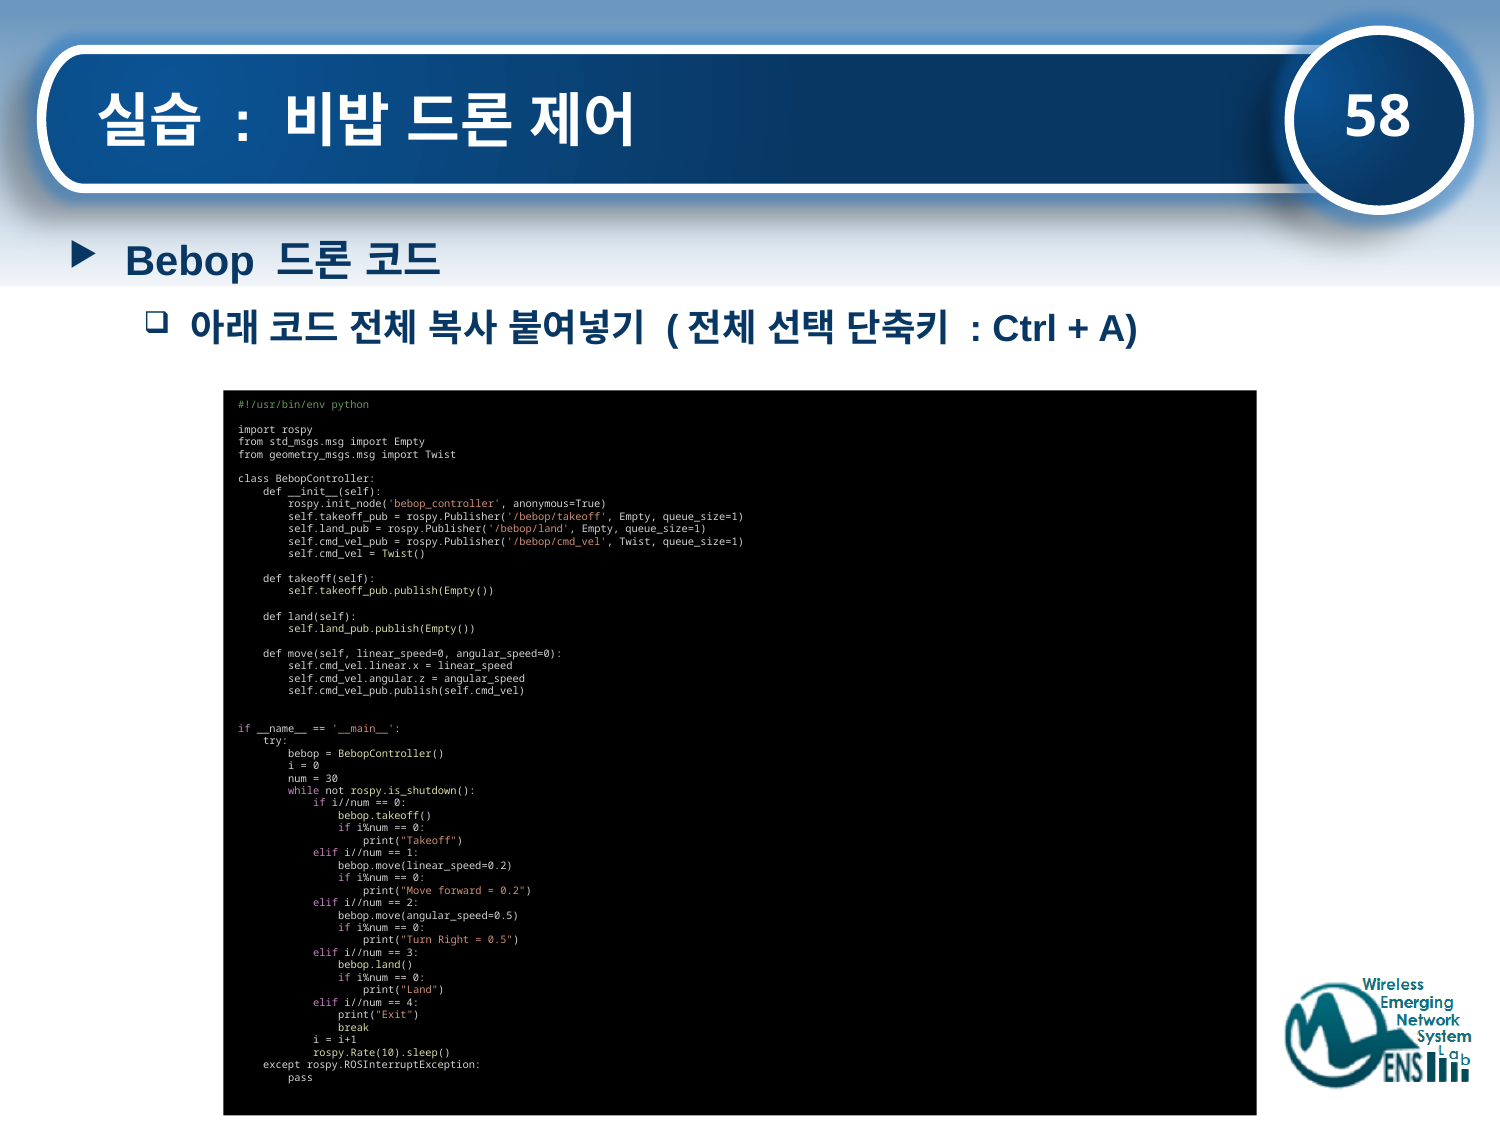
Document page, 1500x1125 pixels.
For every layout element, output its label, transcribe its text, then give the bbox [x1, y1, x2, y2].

slide_number 58 [1297, 30, 1460, 205]
list Bebop 드론 코드 아래 코드 전체 복사 붙여넣기 (전체 선택 단축키 : Ctrl + A) [53, 225, 1448, 996]
title 실습 : 비밥 드론 제어 [81, 54, 1249, 182]
picture [1280, 970, 1478, 1092]
text_box #!/usr/bin/env python import rospy from std_msgs.msg import Empty from geometry_msgs.msg import Twist class BebopController: def __init__(self): rospy.init_node('bebop_controller', anonymous=True) self.takeoff_pub = rospy.Publisher('/bebop/takeoff', Empty, queue_size=1) self.land_pub = rospy.Publisher('/bebop/land', Empty, queue_size=1) self.cmd_vel_pub = rospy.Publisher('/bebop/cmd_vel', Twist, queue_size=1) self.cmd_vel = Twist() def takeoff(self): self.takeoff_pub.publish(Empty()) def land(self): self.land_pub.publish(Empty()) def move(self, linear_speed=0, angular_speed=0): self.cmd_vel.linear.x = linear_speed self.cmd_vel.angular.z = angular_speed self.cmd_vel_pub.publish(self.cmd_vel) if __name__ == '__main__': try: bebop = BebopController() i = 0 num = 30 while not rospy.is_shutdown(): if i//num == 0: bebop.takeoff() if i%num == 0: print("Takeoff") elif i//num == 1: bebop.move(linear_speed=0.2) if i%num == 0: print("Move forward = 0.2") elif i//num == 2: bebop.move(angular_speed=0.5) if i%num == 0: print("Turn Right = 0.5") elif i//num == 3: bebop.land() if i%num == 0: print("Land") elif i//num == 4: print("Exit") break i = i+1 rospy.Rate(10).sleep() except rospy.ROSInterruptException: pass [223, 996, 1257, 1116]
